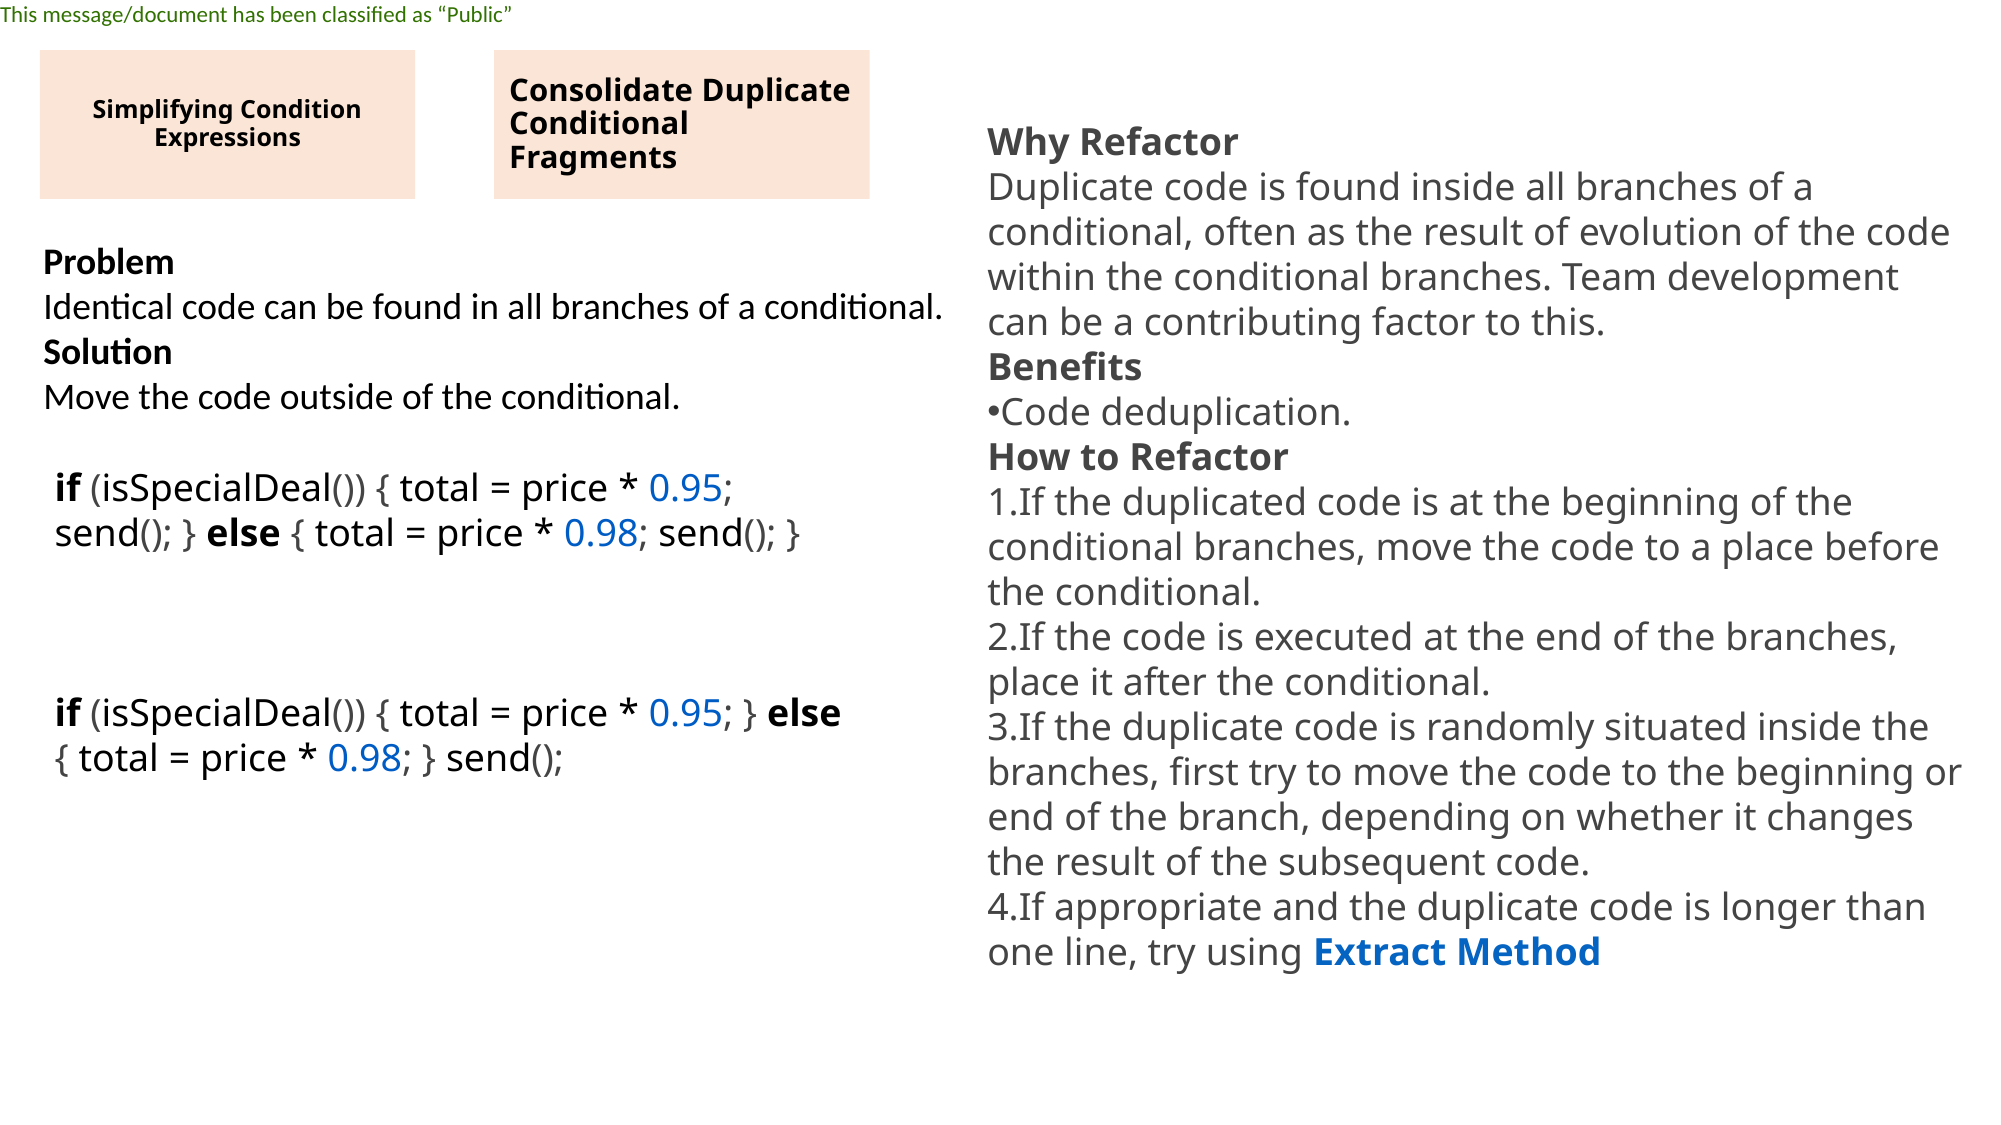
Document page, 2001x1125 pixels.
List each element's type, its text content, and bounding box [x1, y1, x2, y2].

text_box Problem Identical code can be found in all branches of a conditional. Solution Move the code outside of the conditional. [28, 229, 960, 424]
text_box Why Refactor Duplicate code is found inside all branches of a conditional, often as the result of evolution of the code within the conditional branches. Team development can be a contributing factor to this. Benefits Code deduplication. How to Refactor If the duplicated code is at the beginning of the conditional branches, move the code to a place before the conditional. If the code is executed at the end of the branches, place it after the conditional. If the duplicate code is randomly situated inside the branches, first try to move the code to the beginning or end of the branch, depending on whether it changes the result of the subsequent code. If appropriate and the duplicate code is longer than one line, try using Extract Method [972, 110, 1980, 987]
text_box Simplifying Condition Expressions [39, 50, 416, 199]
text_box Consolidate Duplicate Conditional Fragments [494, 50, 870, 199]
text_box if (isSpecialDeal()) { total = price * 0.95; send(); } else { total = price * 0.98; send(); } if (isSpecialDeal()) { total = price * 0.95; } else { total = price * 0.98; } send(); [39, 456, 870, 787]
